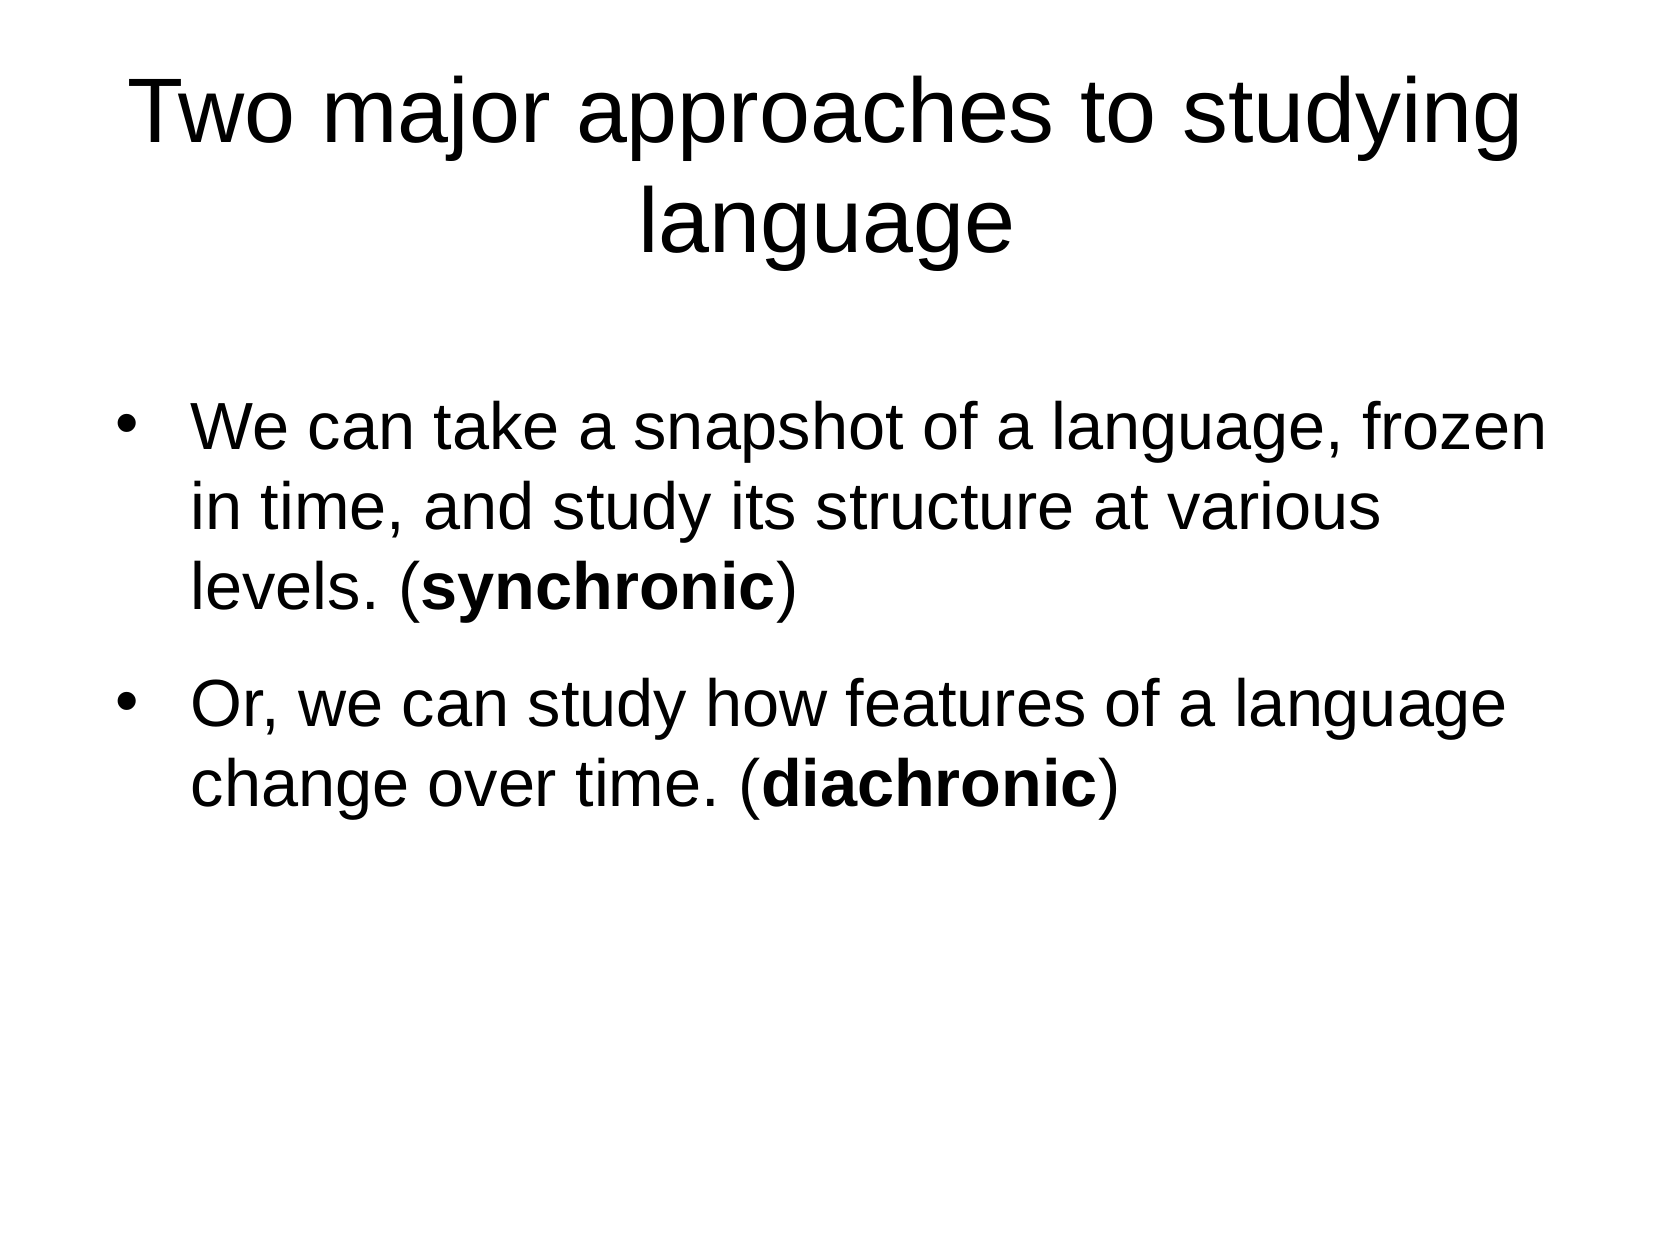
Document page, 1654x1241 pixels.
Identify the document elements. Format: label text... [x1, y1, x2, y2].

text_box Two major approaches to studying language [82, 57, 1571, 265]
text_box We can take a snapshot of a language, frozen in time, and study its structure at various levels. (synchronic) Or, we can study how features of a language change over time. (diachronic) [115, 382, 1571, 545]
